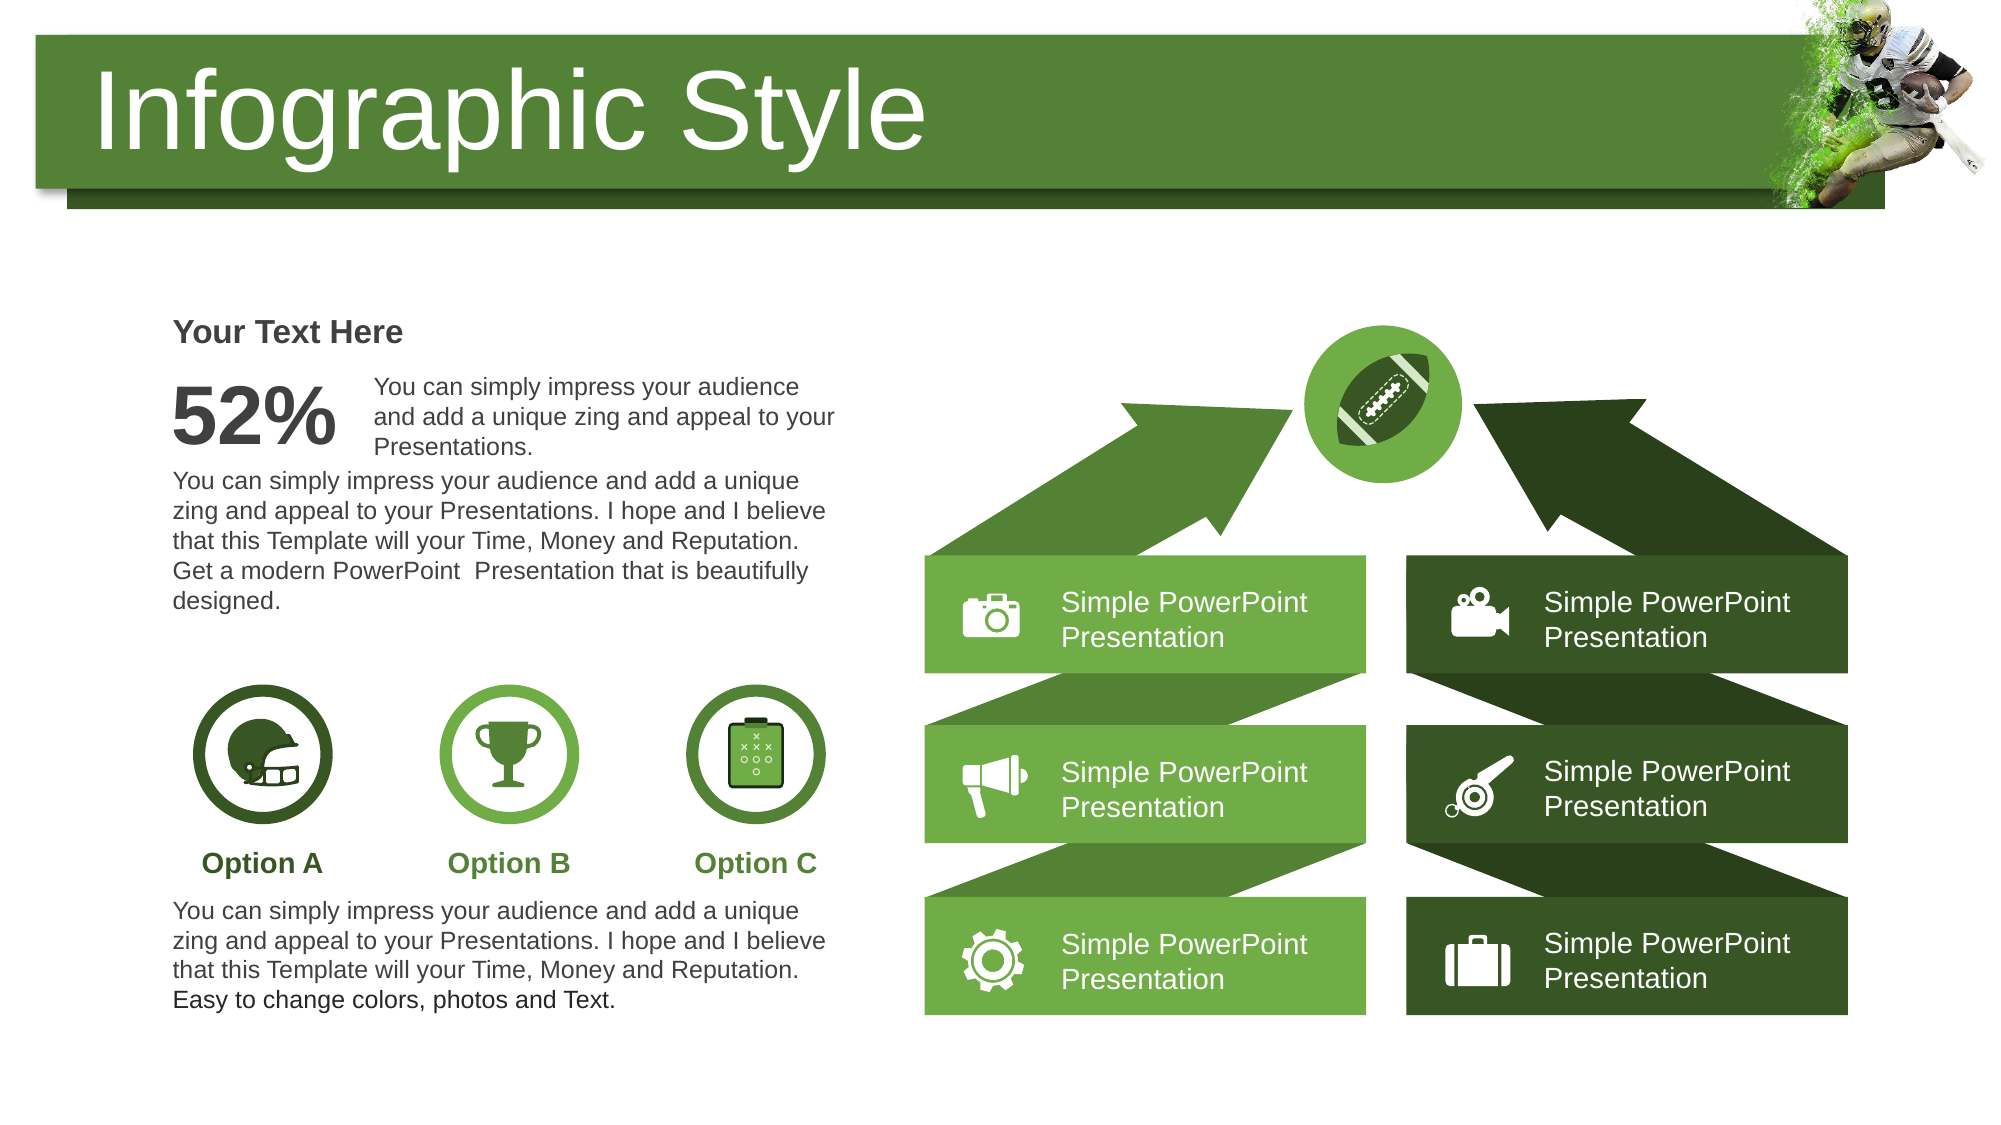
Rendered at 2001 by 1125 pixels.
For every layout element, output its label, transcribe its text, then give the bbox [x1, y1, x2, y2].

text_box You can simply impress your audience and add a unique zing and appeal to your Presentations. [359, 362, 862, 468]
text_box You can simply impress your audience and add a unique zing and appeal to your Presentations. I hope and I believe that this Template will your Time, Money and Reputation. Easy to change colors, photos and Text. [157, 886, 859, 1022]
text_box [438, 683, 581, 826]
text_box [926, 674, 1362, 724]
text_box Simple PowerPoint Presentation [1529, 745, 1818, 822]
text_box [1321, 363, 1445, 436]
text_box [475, 721, 542, 788]
text_box You can simply impress your audience and add a unique zing and appeal to your Presentations. I hope and I believe that this Template will your Time, Money and Reputation. Get a modern PowerPoint Presentation that is beautifully designed. [157, 468, 861, 622]
text_box Simple PowerPoint Presentation [1529, 917, 1818, 994]
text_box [1475, 341, 1848, 672]
text_box [961, 592, 1021, 639]
text_box [685, 683, 827, 826]
text_box [1118, 401, 1295, 539]
text_box Simple PowerPoint Presentation [1046, 576, 1335, 653]
text_box [960, 927, 1026, 994]
text_box [930, 425, 1205, 554]
text_box [1500, 943, 1512, 988]
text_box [1440, 773, 1527, 812]
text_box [227, 718, 299, 788]
text_box Option C [659, 836, 853, 886]
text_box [728, 717, 784, 789]
text_box [1450, 586, 1475, 638]
text_box Simple PowerPoint Presentation [1046, 917, 1335, 995]
text_box [1405, 896, 1849, 1016]
picture [1744, 0, 1986, 208]
text_box [924, 554, 1367, 674]
text_box [1405, 724, 1849, 844]
text_box [924, 896, 1367, 1016]
text_box [1303, 324, 1464, 485]
text_box [924, 724, 1367, 844]
text_box [1405, 554, 1849, 674]
text_box [191, 683, 334, 826]
text_box [961, 754, 1029, 819]
text_box [1444, 933, 1499, 988]
text_box Your Text Here [157, 302, 474, 358]
text_box Simple PowerPoint Presentation [1046, 745, 1335, 823]
text_box Option B [412, 836, 607, 886]
text_box 52% [150, 354, 359, 470]
text_box [1406, 844, 1846, 896]
text_box [926, 844, 1366, 896]
text_box [1411, 674, 1846, 724]
list Infographic Style [76, 53, 1724, 173]
text_box Option A [165, 836, 360, 886]
